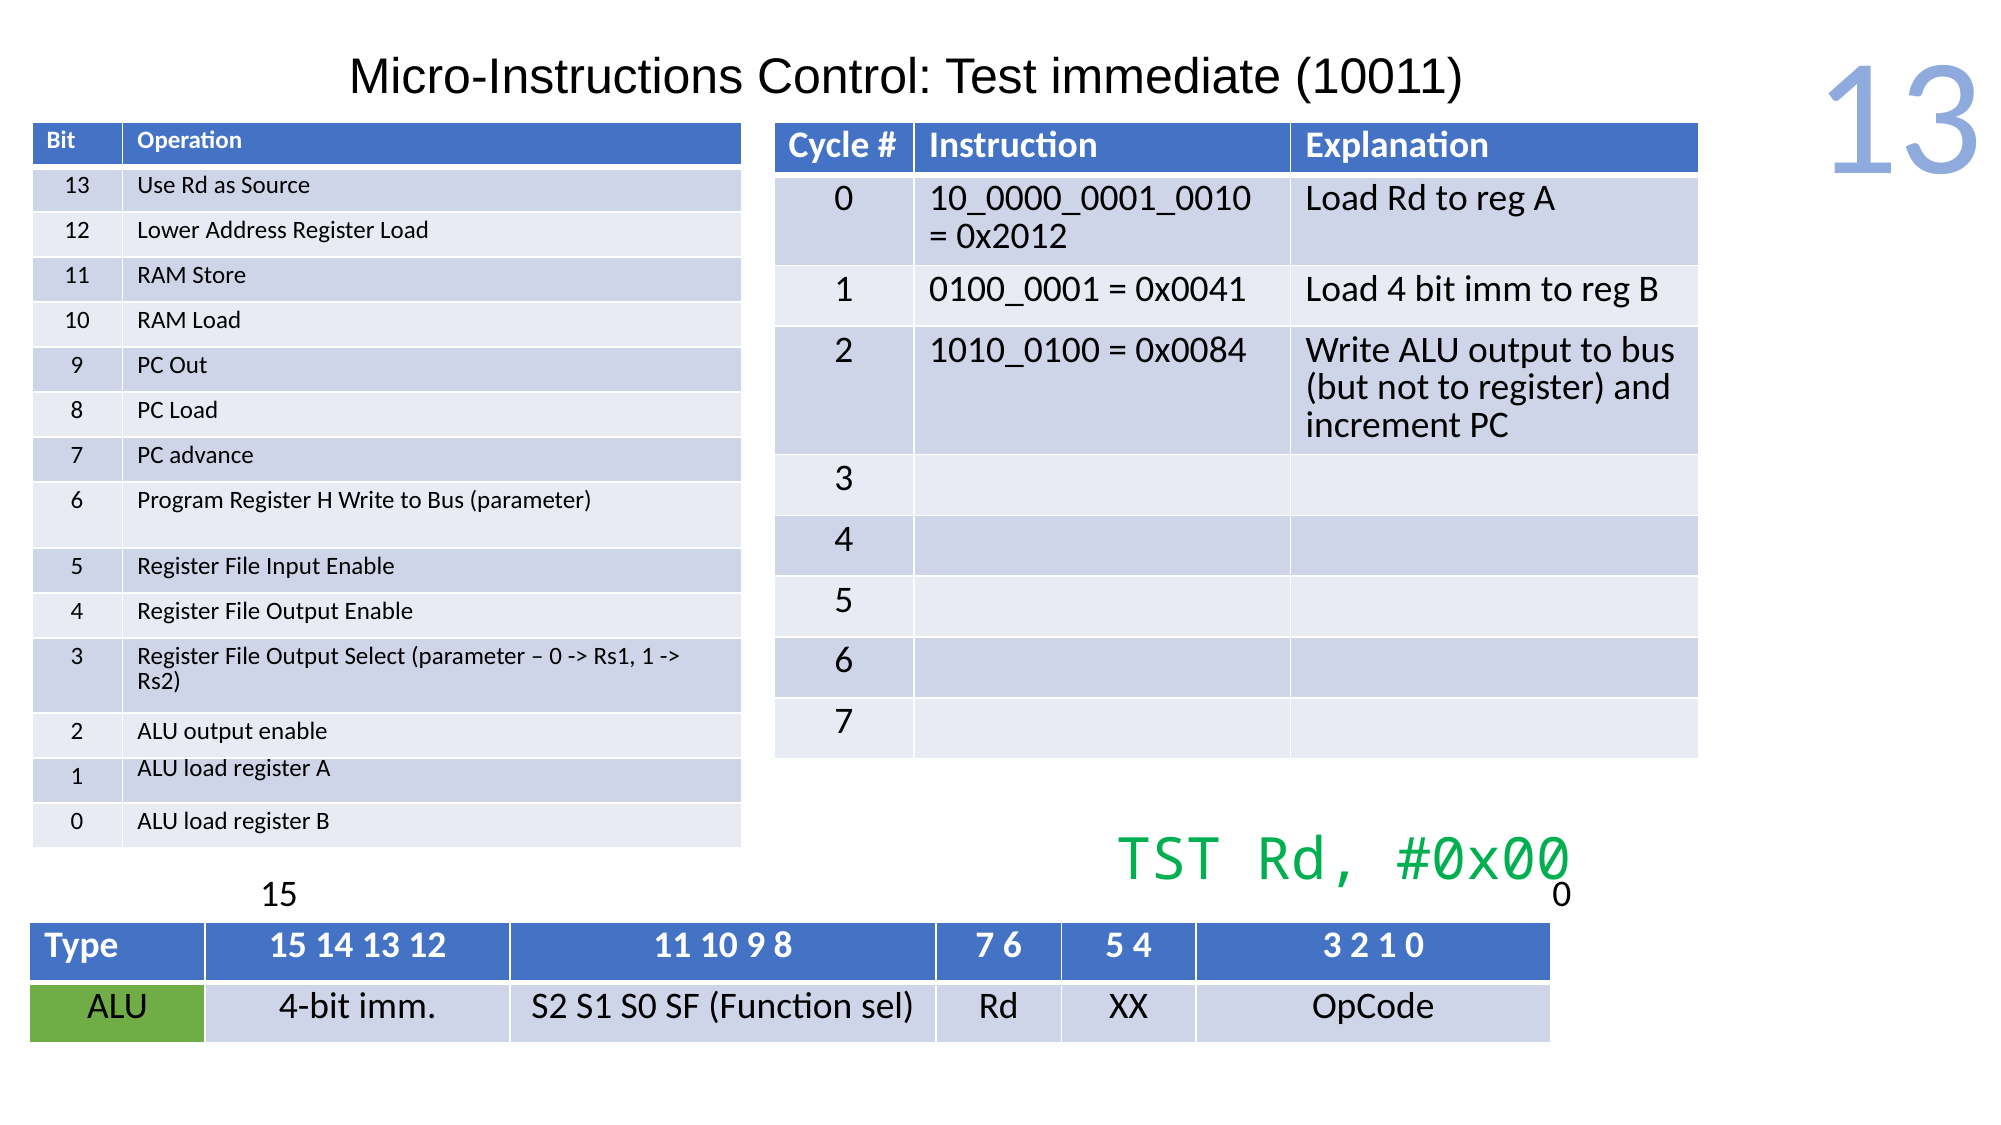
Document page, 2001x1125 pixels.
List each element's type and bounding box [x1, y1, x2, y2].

table_cell [33, 393, 122, 436]
table_cell [123, 483, 741, 547]
table_cell [775, 516, 913, 575]
table_cell [1291, 516, 1698, 575]
table_cell [1291, 178, 1698, 265]
table_cell [123, 303, 741, 346]
table_cell [1291, 266, 1698, 325]
table_cell [915, 638, 1290, 697]
table_cell [123, 804, 741, 847]
table_cell [33, 639, 122, 712]
table_cell [30, 985, 204, 1042]
text_box [245, 813, 1590, 921]
table_cell [1062, 985, 1195, 1042]
table_cell [33, 594, 122, 637]
table_cell [33, 714, 122, 757]
table_cell [123, 714, 741, 757]
table_cell [1291, 455, 1698, 515]
table_cell [123, 759, 741, 802]
table_cell [123, 348, 741, 391]
table_cell [33, 483, 122, 547]
table_cell [123, 258, 741, 301]
table_cell [1197, 985, 1550, 1042]
table_header [30, 923, 204, 980]
table_cell [1291, 577, 1698, 636]
table_cell [123, 170, 741, 211]
table_cell [1291, 699, 1698, 758]
table_header [1062, 923, 1195, 980]
table_header [123, 123, 741, 164]
table_cell [33, 258, 122, 301]
table_cell [915, 516, 1290, 575]
table_header [206, 923, 509, 980]
table_cell [915, 327, 1290, 454]
table_cell [33, 549, 122, 592]
table_cell [915, 266, 1290, 325]
table_cell [511, 985, 935, 1042]
table_cell [33, 759, 122, 802]
table_cell [123, 213, 741, 256]
table_cell [33, 170, 122, 211]
table_header [937, 923, 1061, 980]
table_cell [775, 327, 913, 454]
table_cell [206, 985, 509, 1042]
table_cell [775, 266, 913, 325]
table_cell [123, 549, 741, 592]
table_cell [33, 804, 122, 847]
table_cell [33, 303, 122, 346]
table_header [33, 123, 122, 164]
table_cell [123, 639, 741, 712]
table_header [775, 123, 913, 172]
text_box [1799, 0, 1999, 215]
table_cell [33, 348, 122, 391]
table_cell [775, 577, 913, 636]
subtitle [156, 35, 1657, 104]
table_cell [123, 438, 741, 481]
table_cell [33, 438, 122, 481]
table_cell [1291, 327, 1698, 454]
table_cell [915, 178, 1290, 265]
table_cell [1291, 638, 1698, 697]
table_cell [775, 178, 913, 265]
table_cell [915, 577, 1290, 636]
table_cell [123, 393, 741, 436]
table_header [915, 123, 1290, 172]
table_cell [33, 213, 122, 256]
table_cell [915, 455, 1290, 515]
table_header [1197, 923, 1550, 980]
table_header [511, 923, 935, 980]
table_cell [775, 699, 913, 758]
table_cell [123, 594, 741, 637]
table_cell [915, 699, 1290, 758]
table_cell [937, 985, 1061, 1042]
table_cell [775, 638, 913, 697]
table_cell [775, 455, 913, 515]
table_header [1291, 123, 1698, 172]
